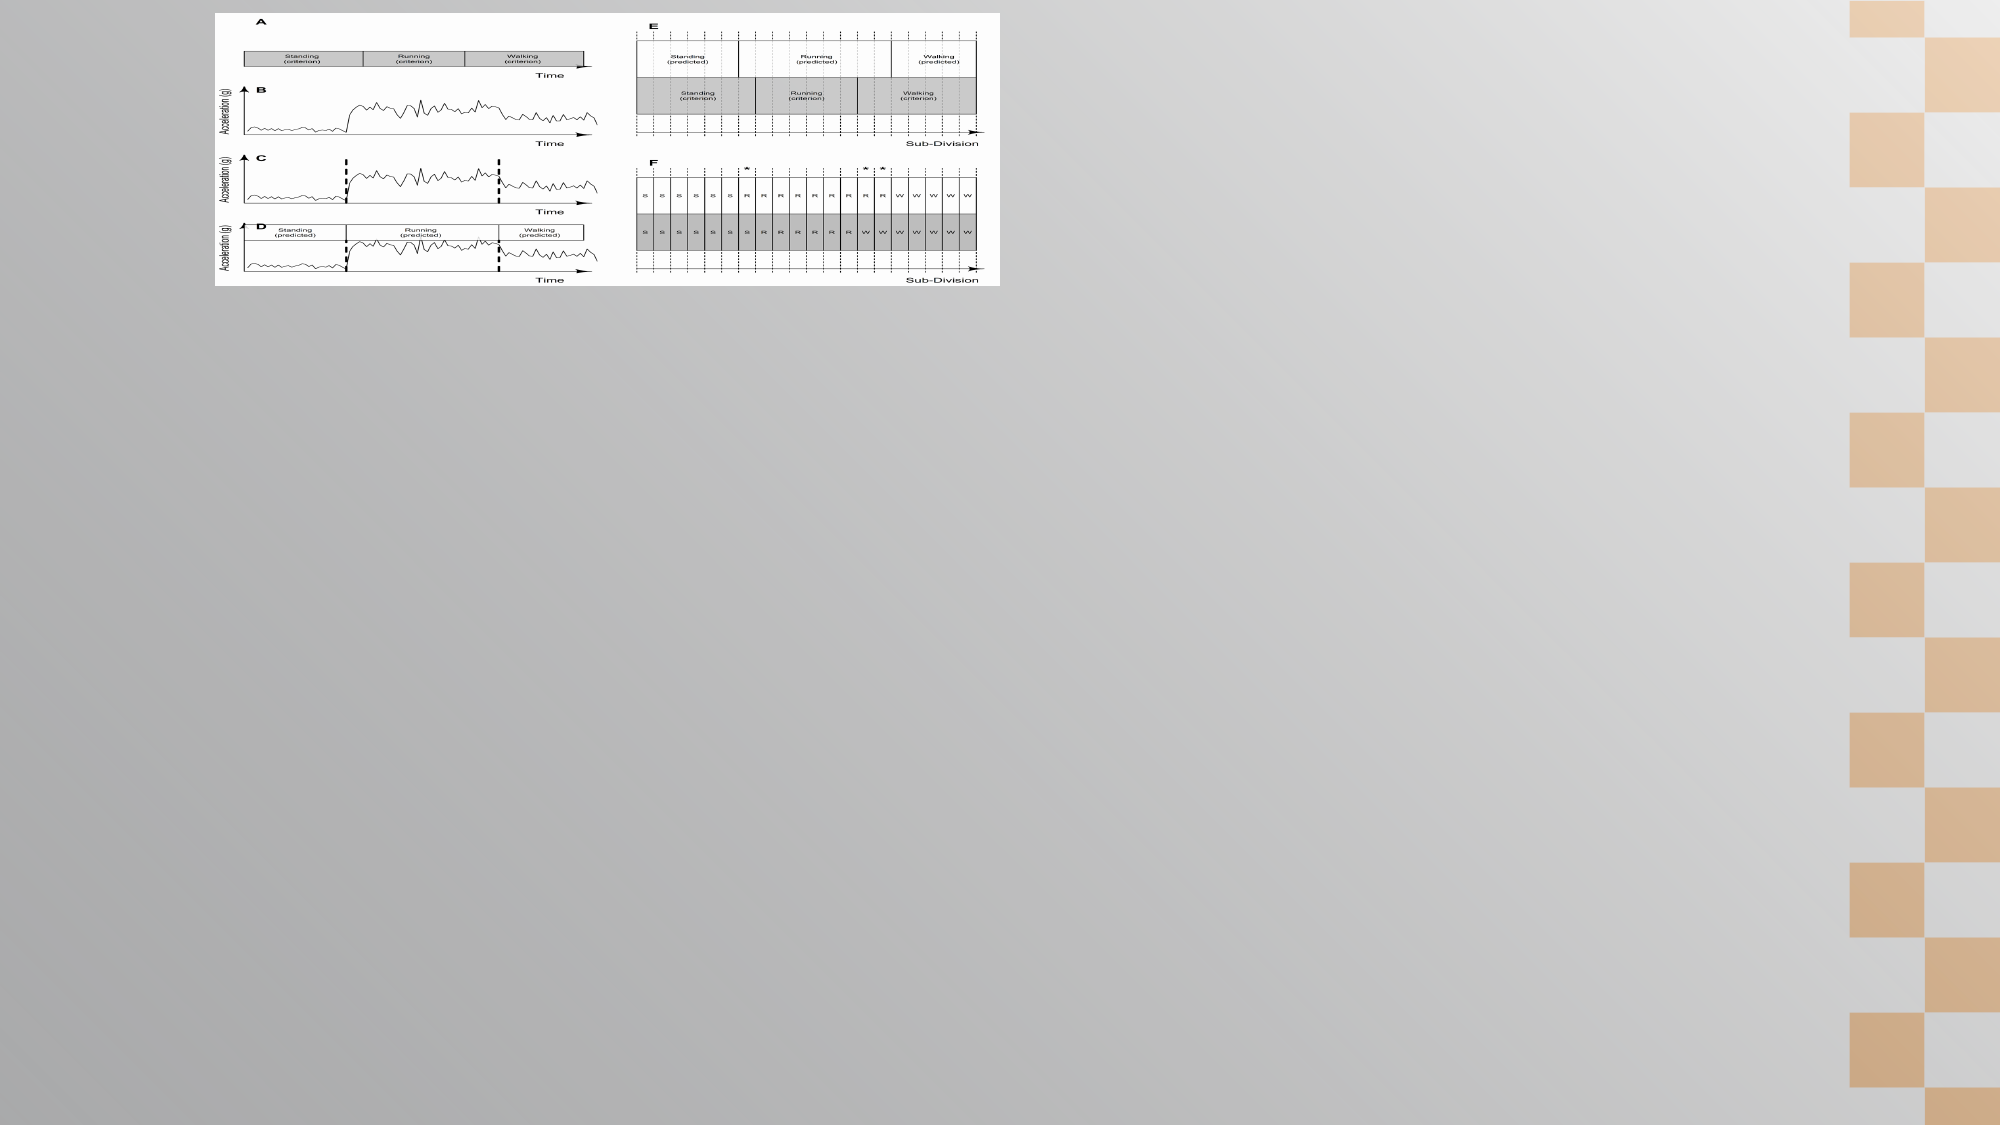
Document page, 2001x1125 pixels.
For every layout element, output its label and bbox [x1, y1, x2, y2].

list [215, 13, 1000, 286]
